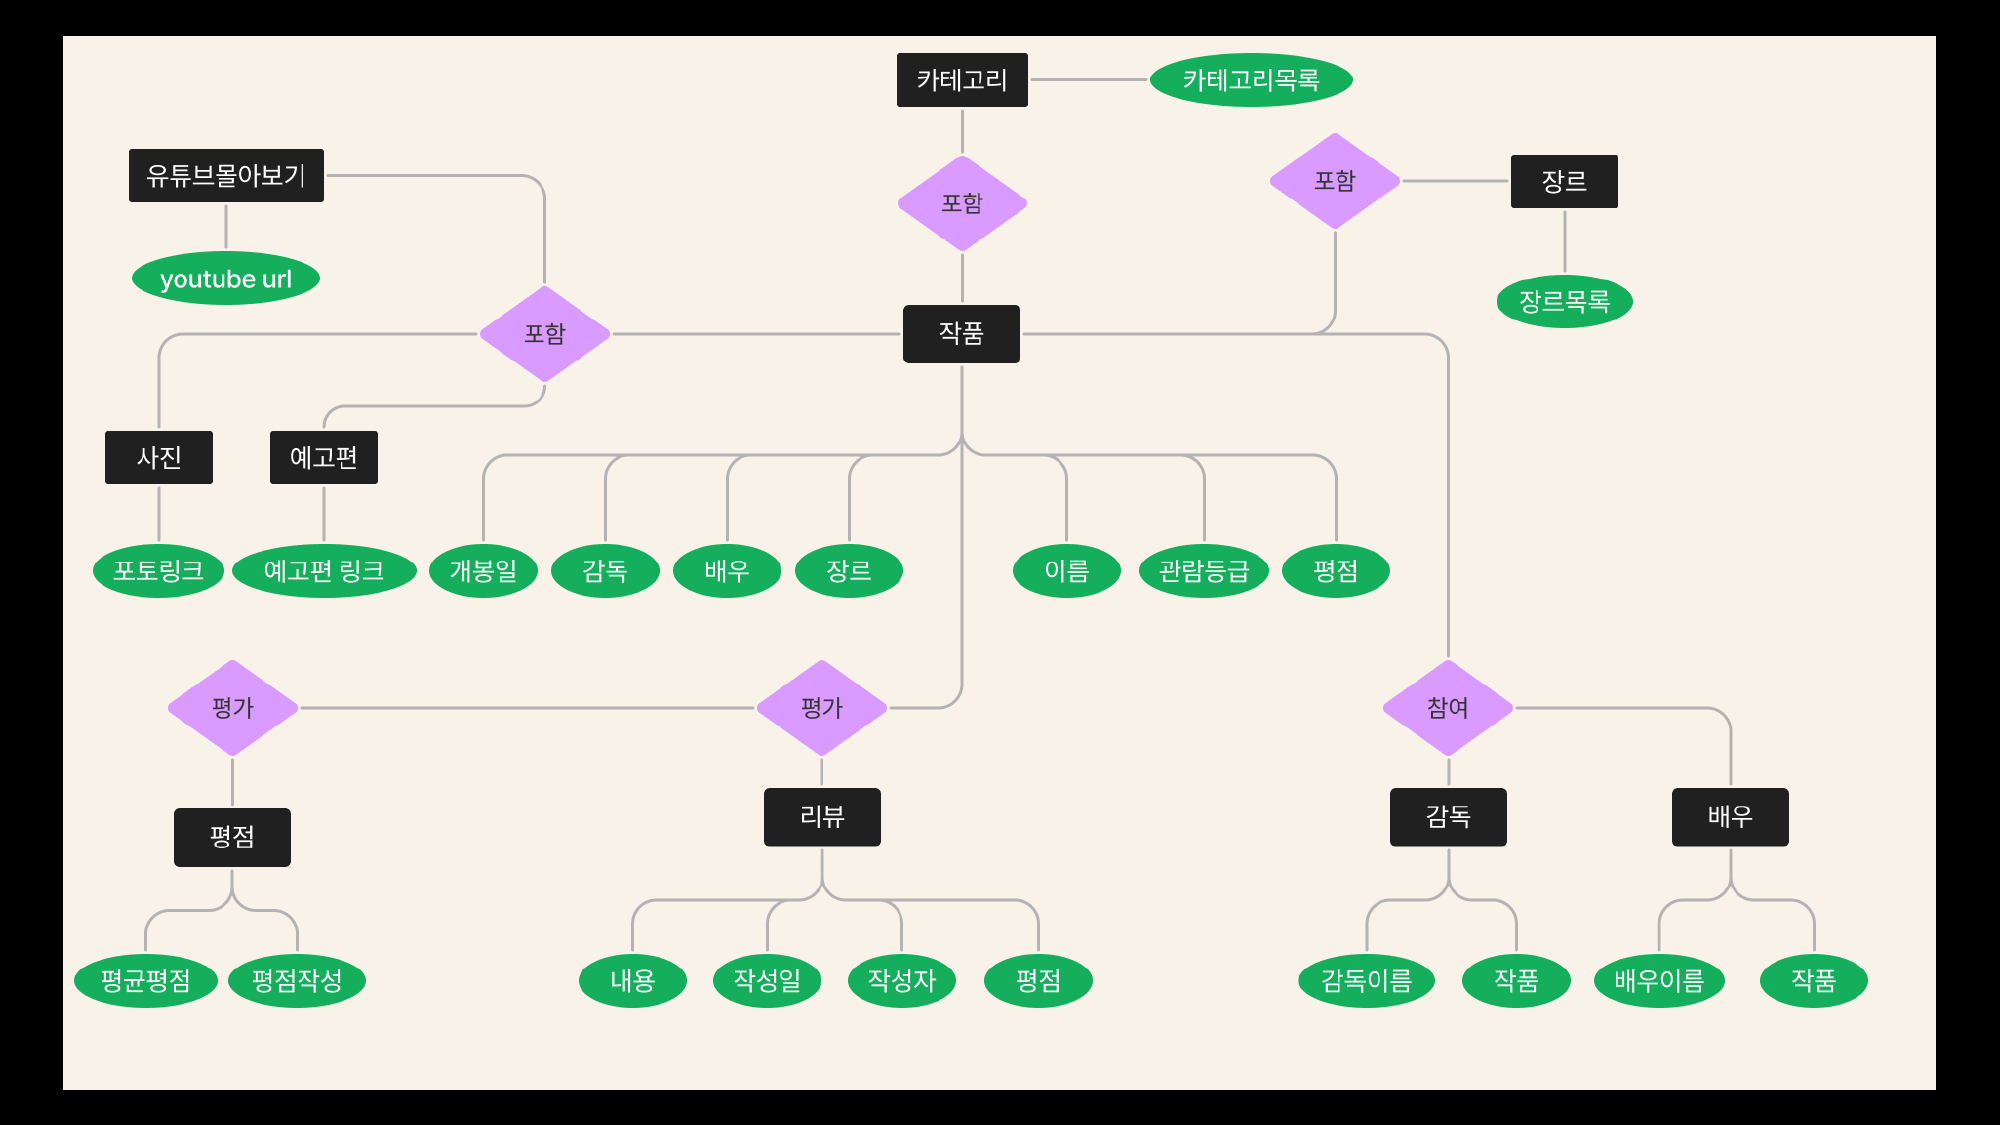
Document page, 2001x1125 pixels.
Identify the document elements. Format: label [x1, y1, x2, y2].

picture [63, 36, 1936, 1090]
